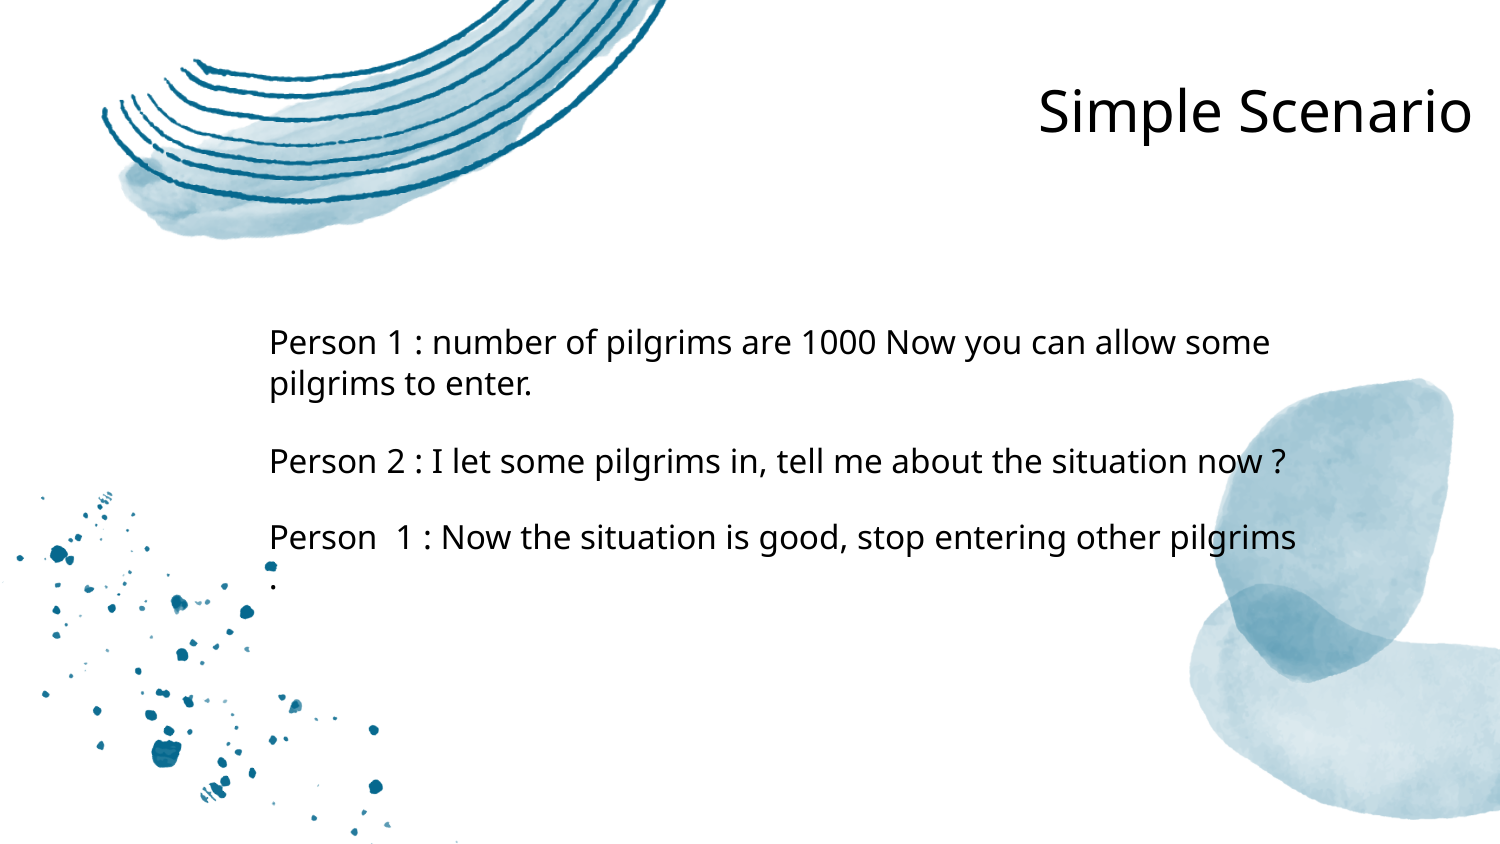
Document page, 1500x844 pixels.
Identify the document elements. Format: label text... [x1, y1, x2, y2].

text_box Person 1 : number of pilgrims are 1000 Now you can allow some pilgrims to enter. [254, 314, 1321, 409]
picture [1181, 362, 1500, 820]
text_box Person 1 : Now the situation is good, stop entering other pilgrims . [254, 508, 1321, 604]
text_box Person 2 : I let some pilgrims in, tell me about the situation now ? [254, 432, 1321, 488]
picture [47, 0, 848, 311]
picture [0, 430, 629, 844]
text_box Simple Scenario [986, 59, 1500, 154]
